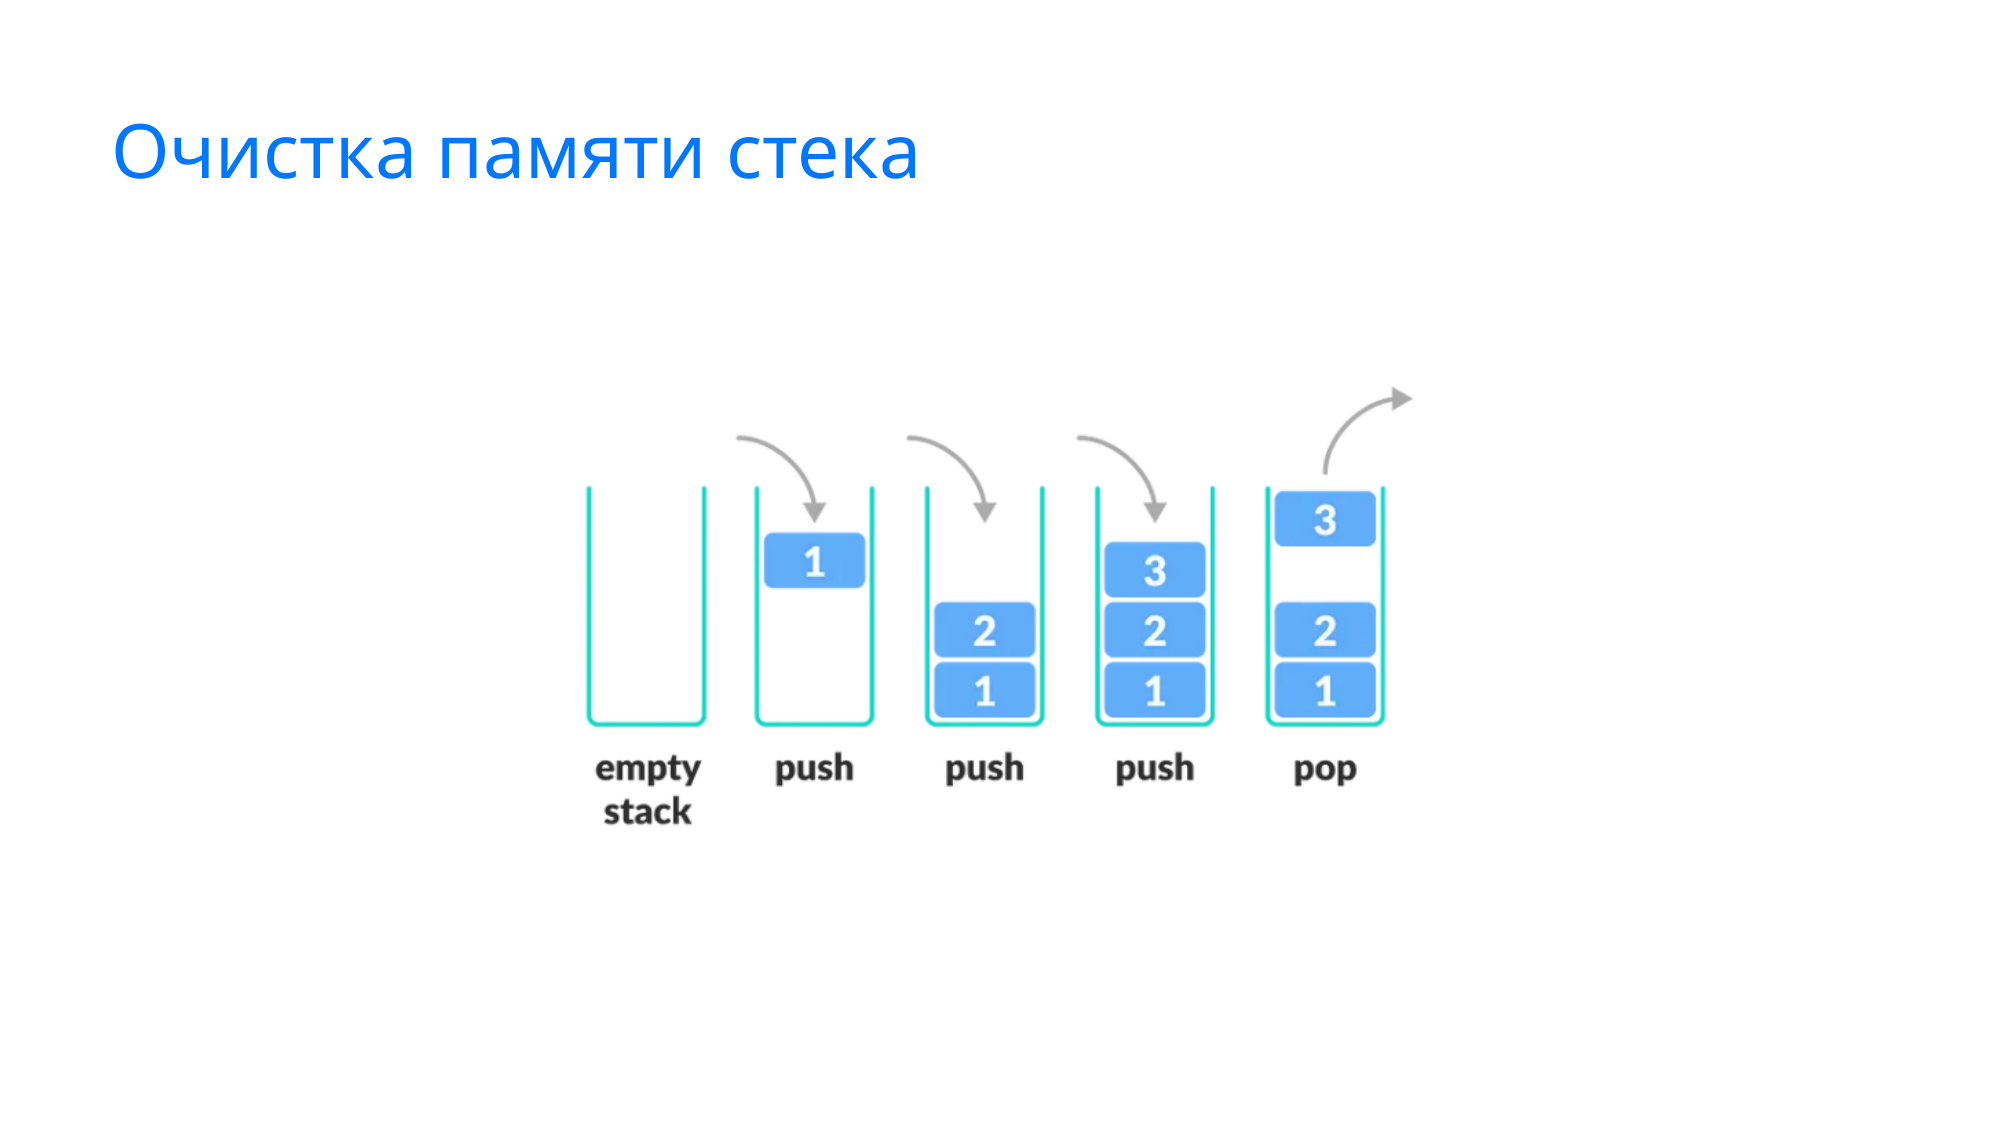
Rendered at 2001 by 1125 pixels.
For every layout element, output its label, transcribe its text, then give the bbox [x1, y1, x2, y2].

picture [529, 326, 1471, 889]
title Очистка памяти стека [111, 113, 1136, 291]
